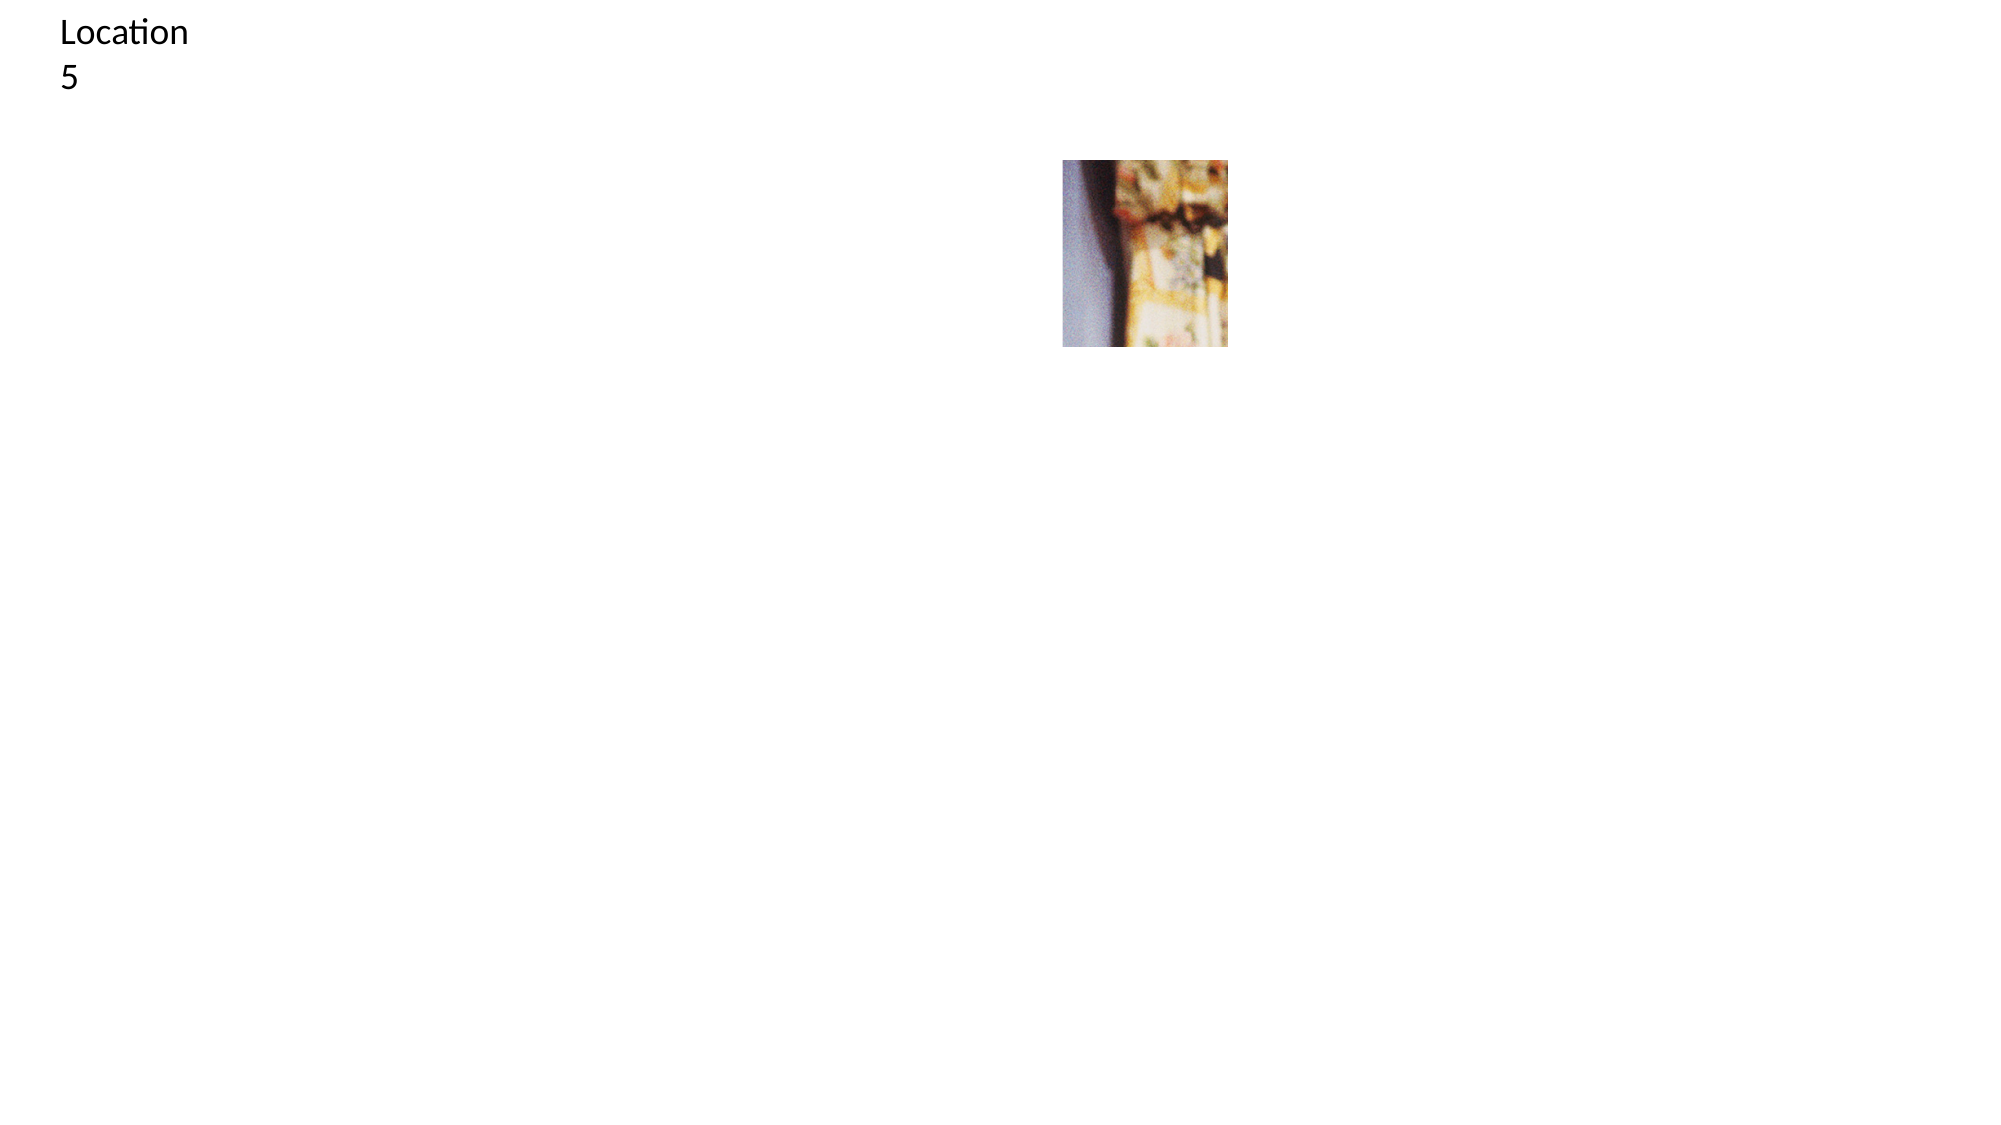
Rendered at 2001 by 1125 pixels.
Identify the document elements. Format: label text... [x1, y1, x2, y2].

picture [1062, 160, 1229, 347]
text_box Location 5 [45, 0, 205, 105]
